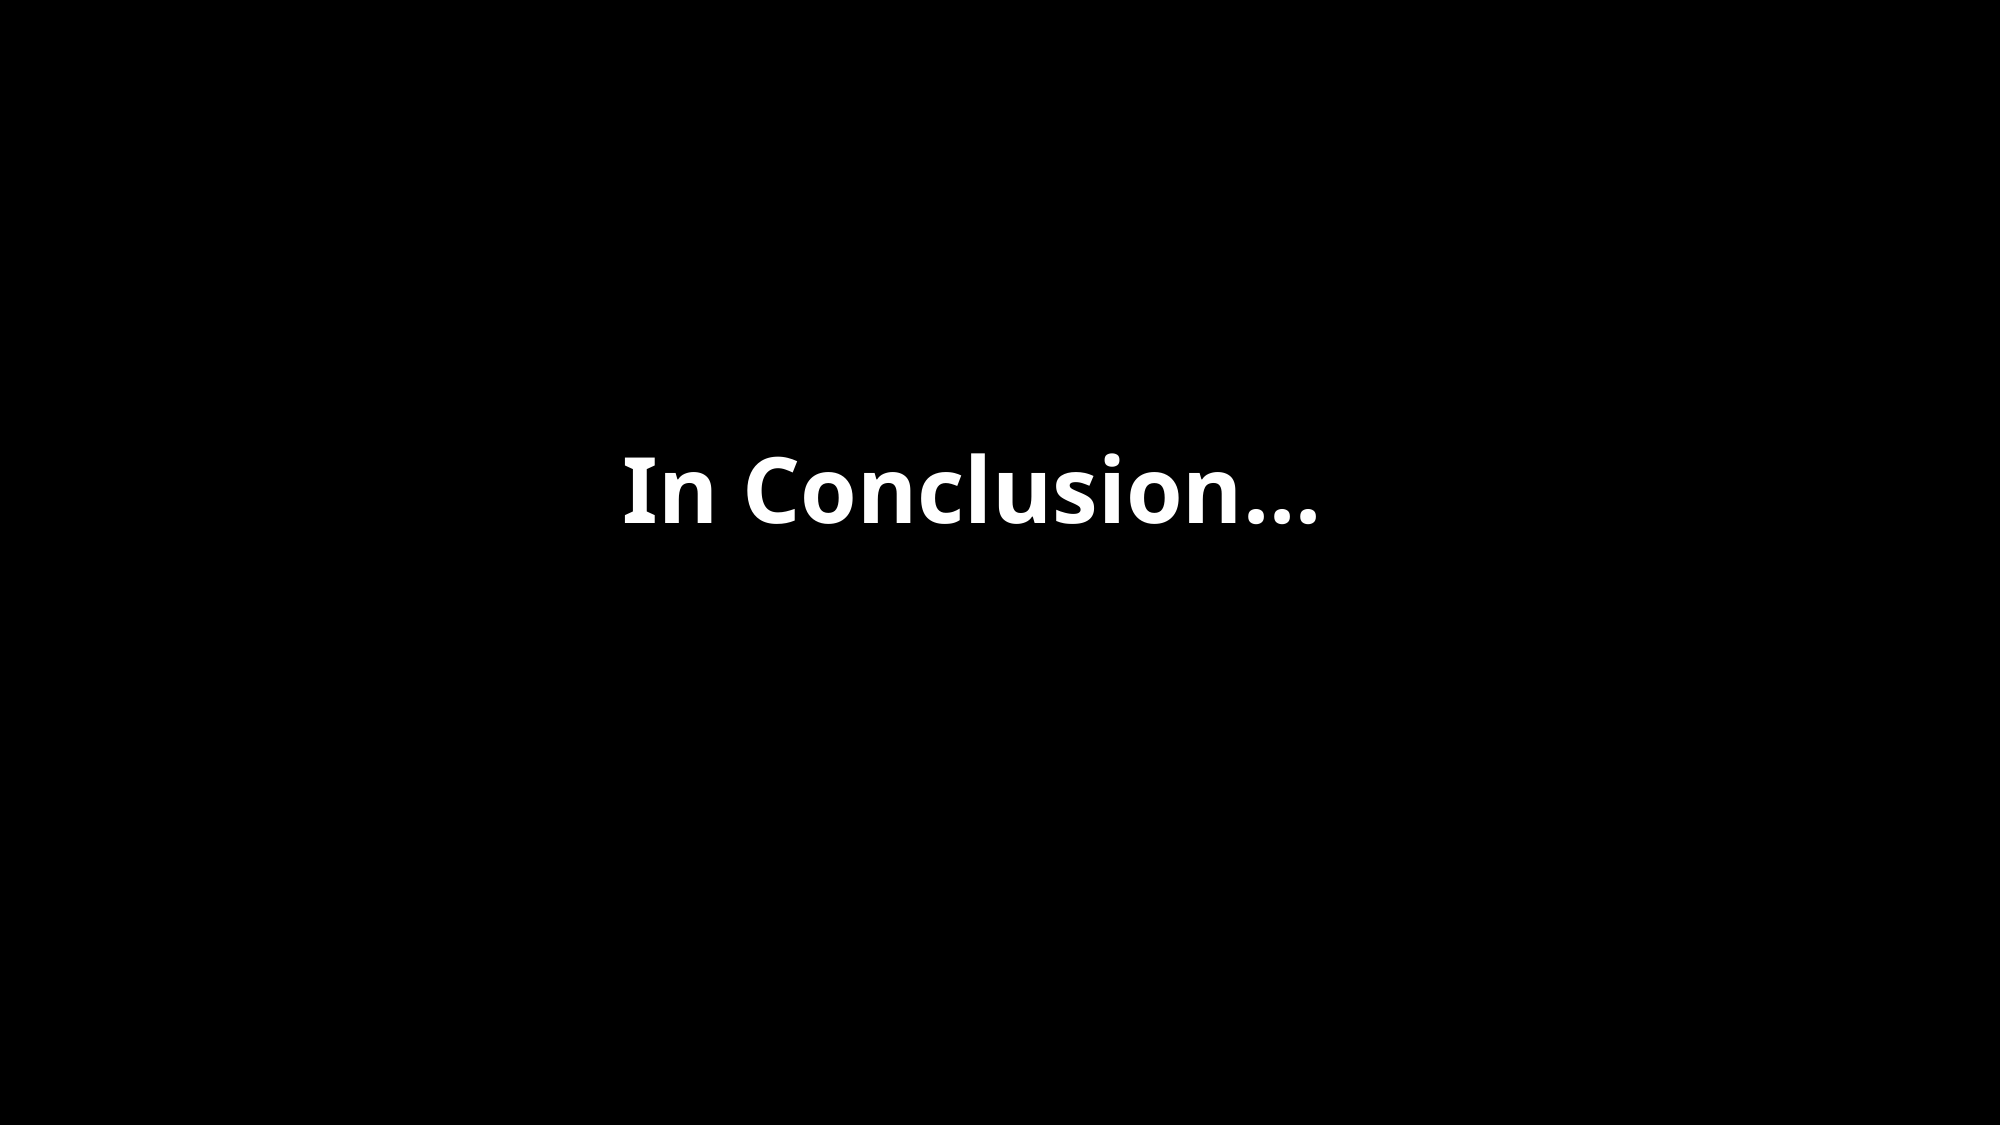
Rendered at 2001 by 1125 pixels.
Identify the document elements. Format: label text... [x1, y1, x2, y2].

title In Conclusion... [109, 385, 1835, 603]
